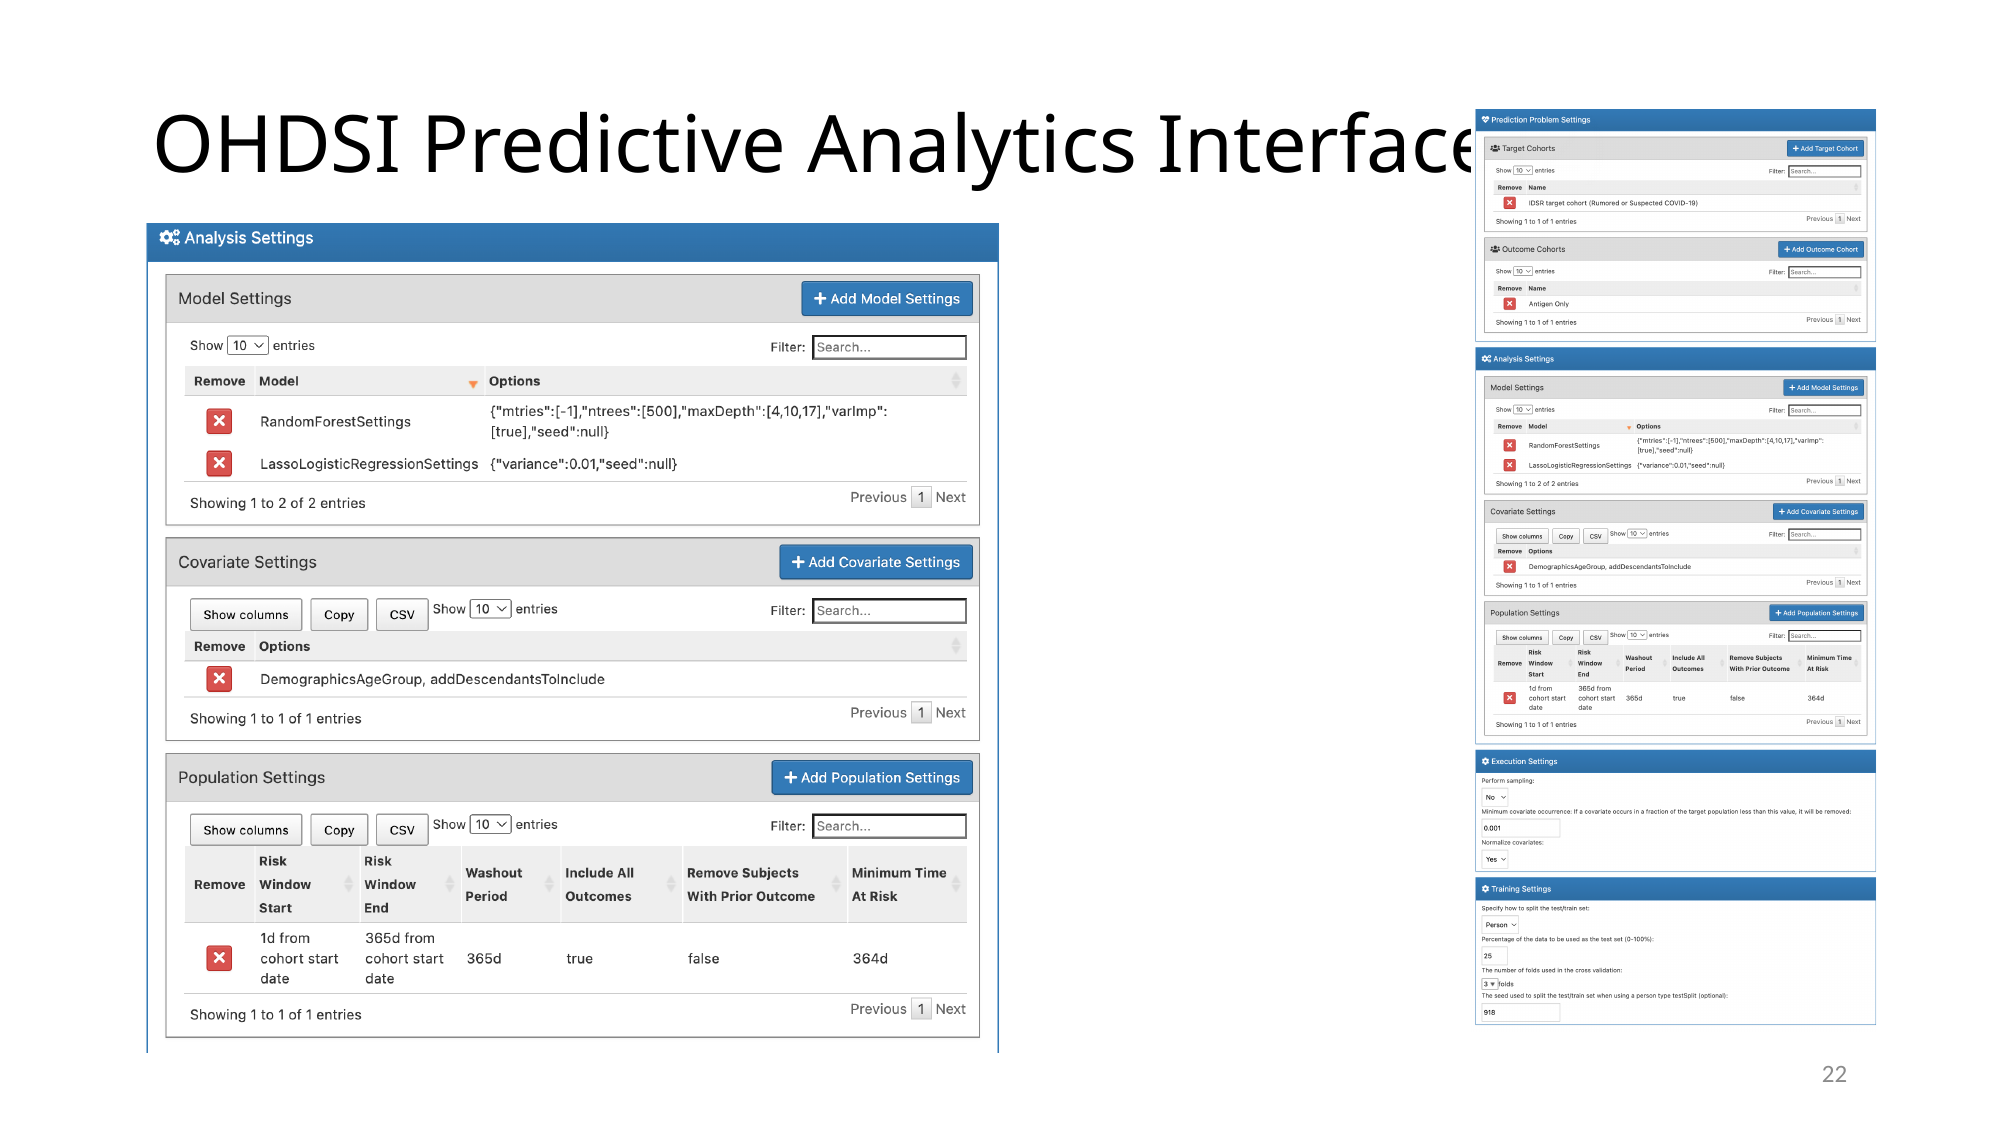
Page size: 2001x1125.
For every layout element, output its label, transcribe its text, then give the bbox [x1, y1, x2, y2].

picture [137, 223, 1000, 1053]
picture [1470, 109, 1877, 1032]
title OHDSI Predictive Analytics Interface (2) [137, 59, 1863, 235]
slide_number 21 [1412, 1042, 1863, 1103]
